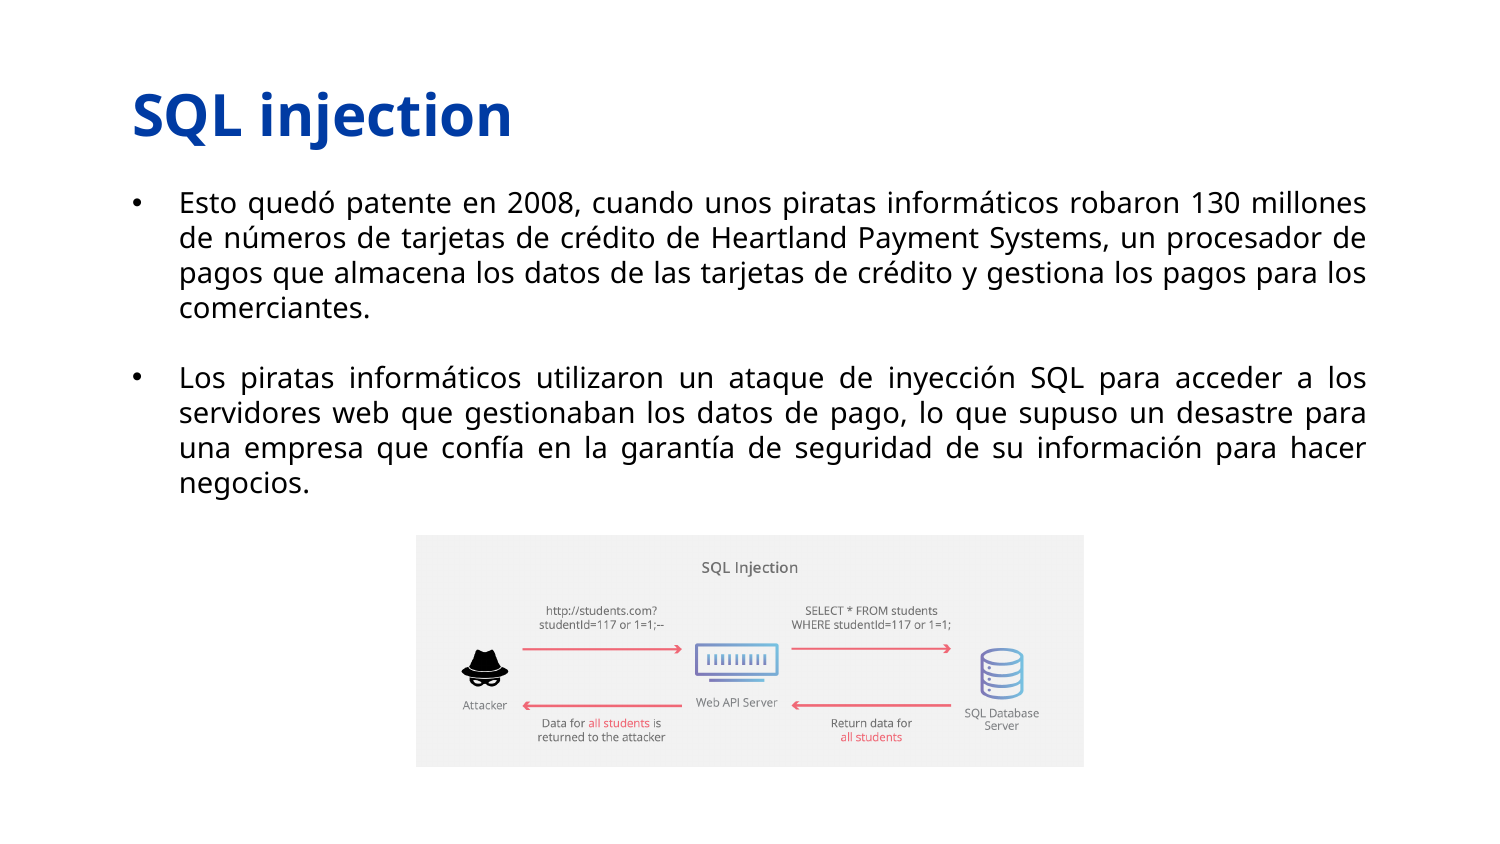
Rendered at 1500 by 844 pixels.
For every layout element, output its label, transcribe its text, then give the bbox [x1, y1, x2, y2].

text_box Esto quedó patente en 2008, cuando unos piratas informáticos robaron 130 millones de números de tarjetas de crédito de Heartland Payment Systems, un procesador de pagos que almacena los datos de las tarjetas de crédito y gestiona los pagos para los comerciantes. Los piratas informáticos utilizaron un ataque de inyección SQL para acceder a los servidores web que gestionaban los datos de pago, lo que supuso un desastre para una empresa que confía en la garantía de seguridad de su información para hacer negocios. [116, 169, 1383, 685]
title SQL injection [116, 63, 1383, 157]
picture [415, 535, 1085, 767]
